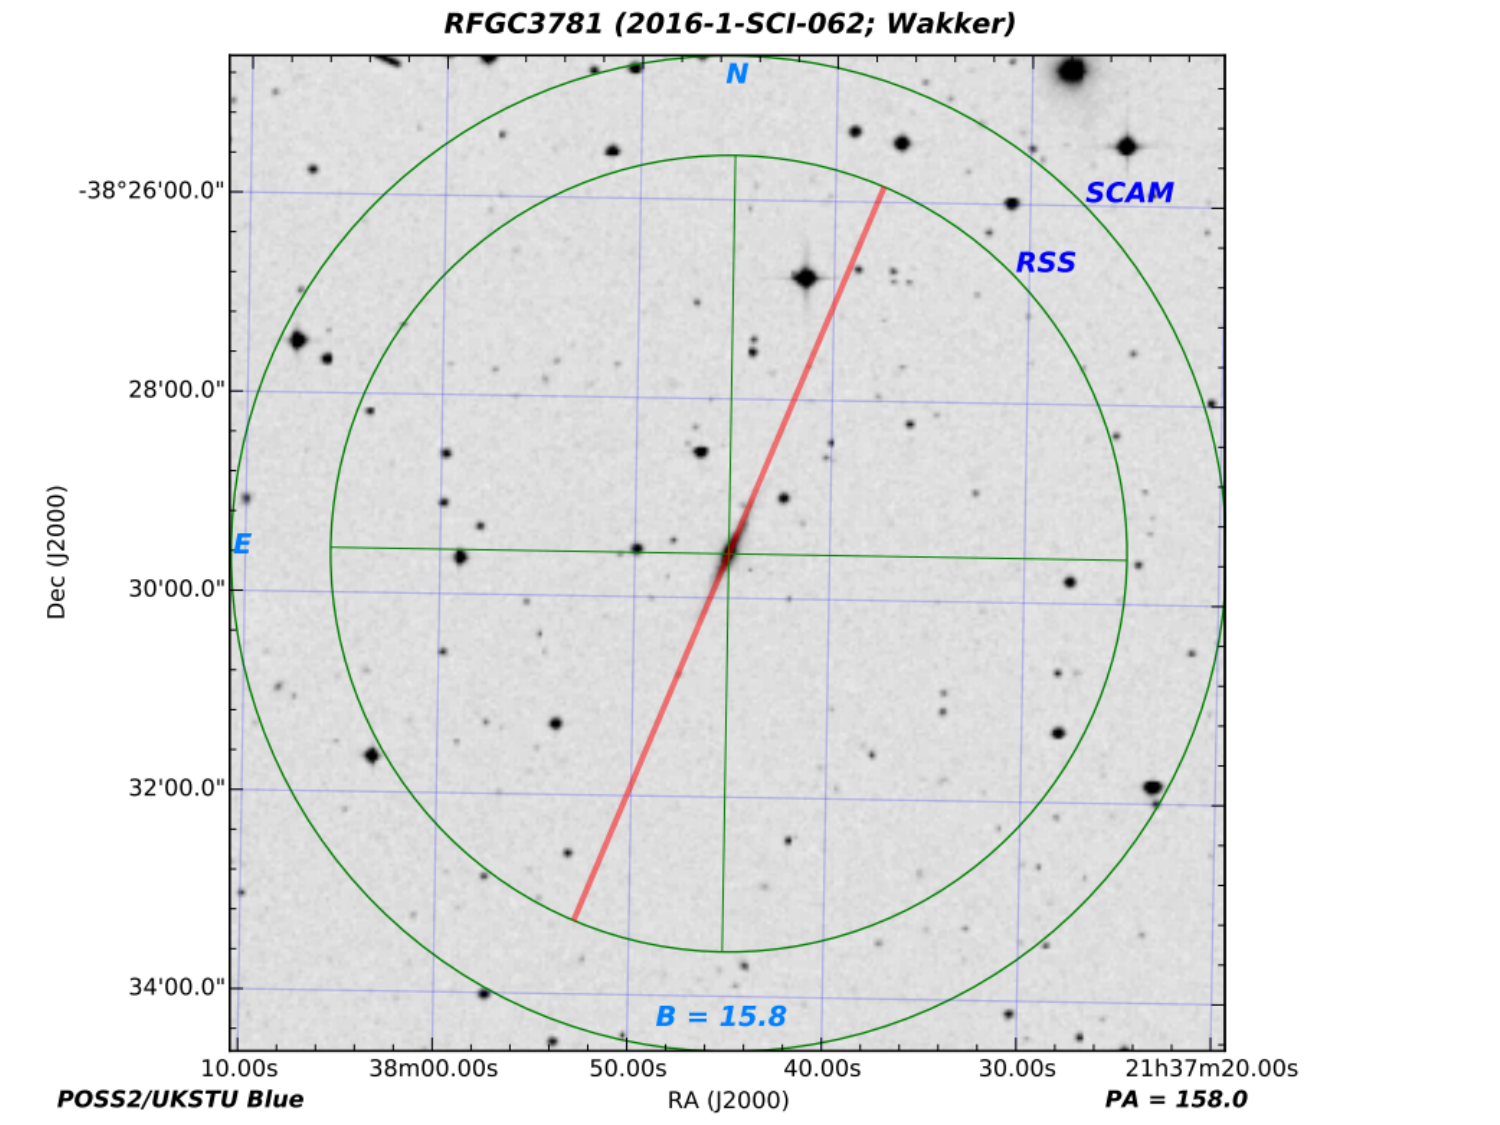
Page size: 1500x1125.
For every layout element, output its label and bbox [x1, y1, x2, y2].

picture [33, 0, 1309, 1125]
